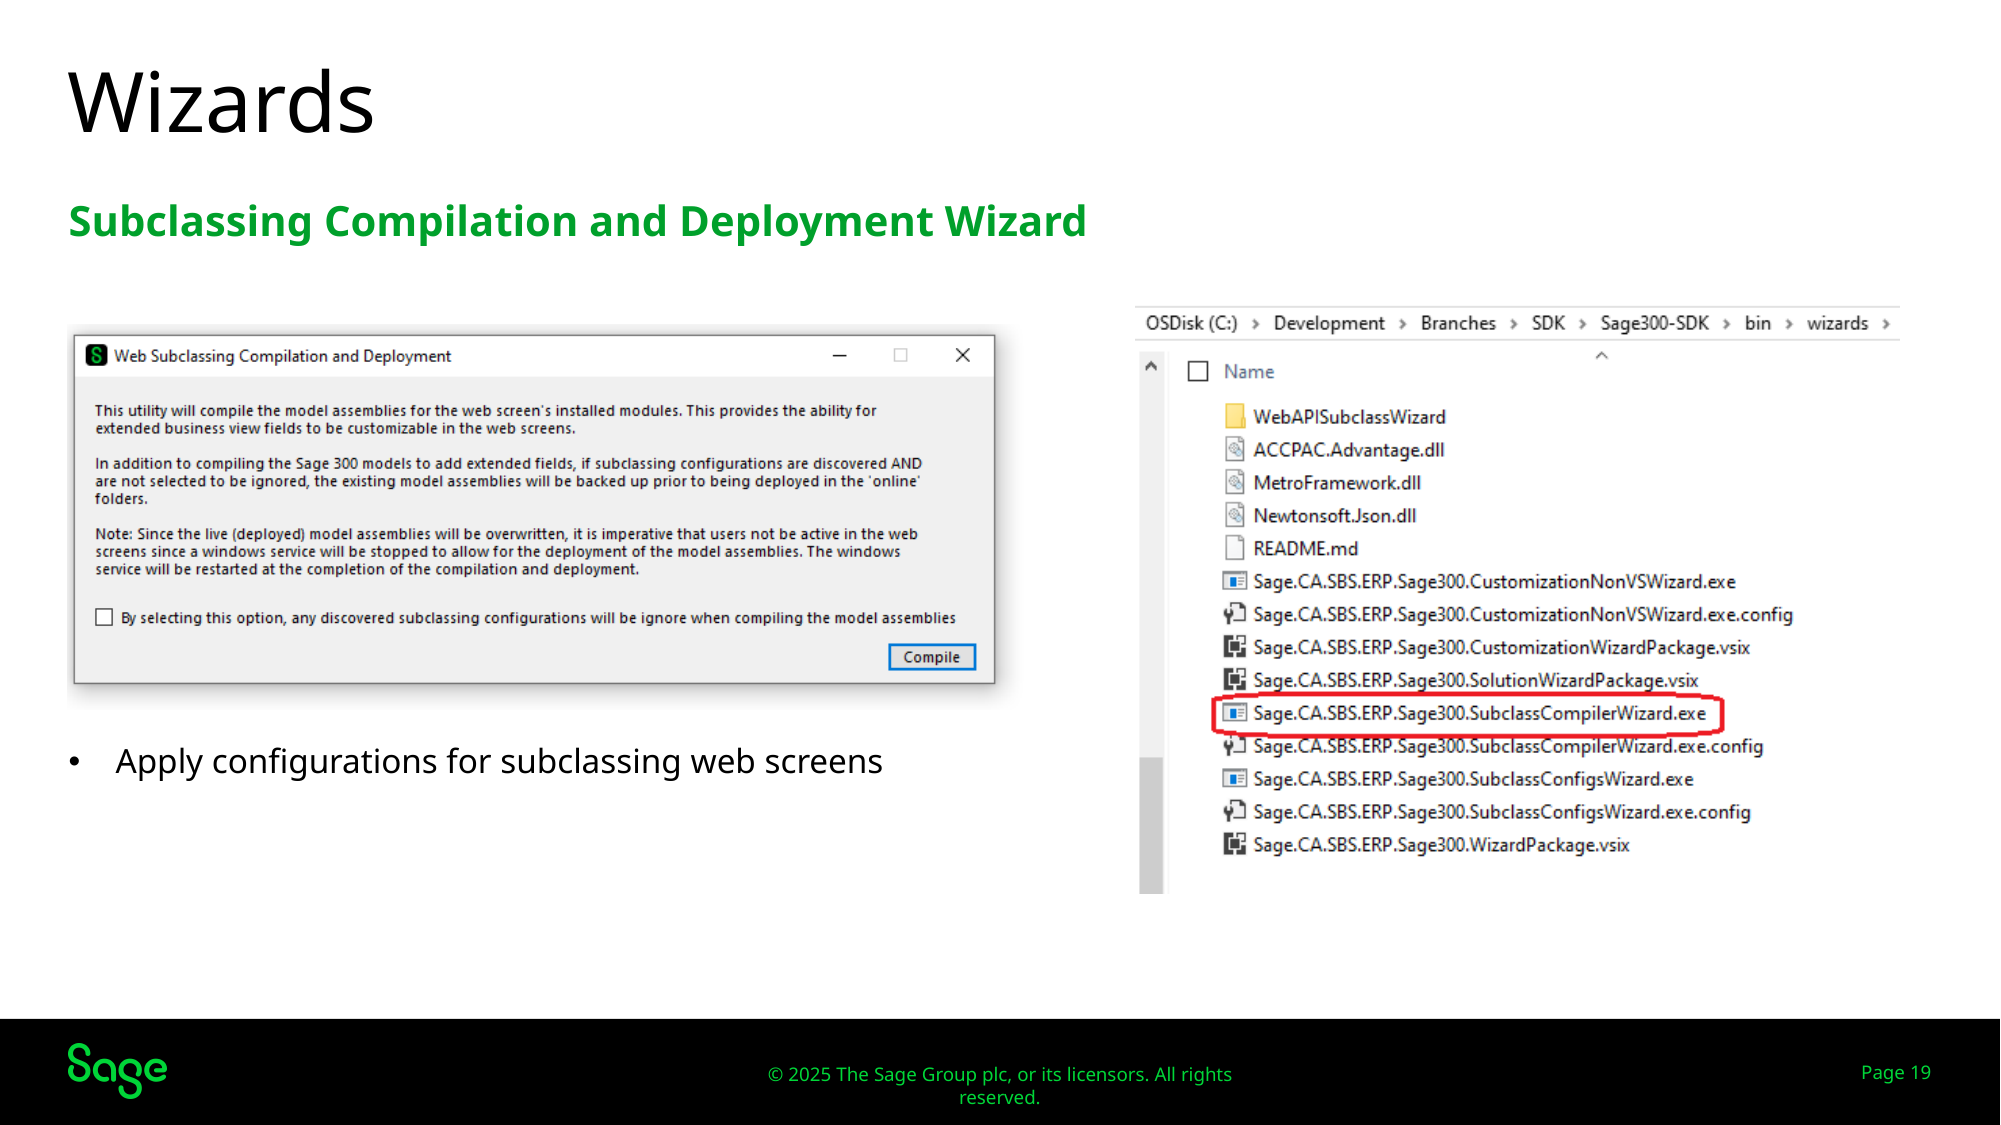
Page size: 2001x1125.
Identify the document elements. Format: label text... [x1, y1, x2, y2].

title Wizards [67, 49, 1930, 147]
list Subclassing Compilation and Deployment Wizard [68, 186, 1930, 259]
picture [1135, 297, 1900, 894]
slide_number Page 19 [1809, 1043, 1947, 1104]
text_box Apply configurations for subclassing web screens [68, 740, 921, 846]
picture [68, 1043, 167, 1099]
picture [67, 324, 1028, 710]
